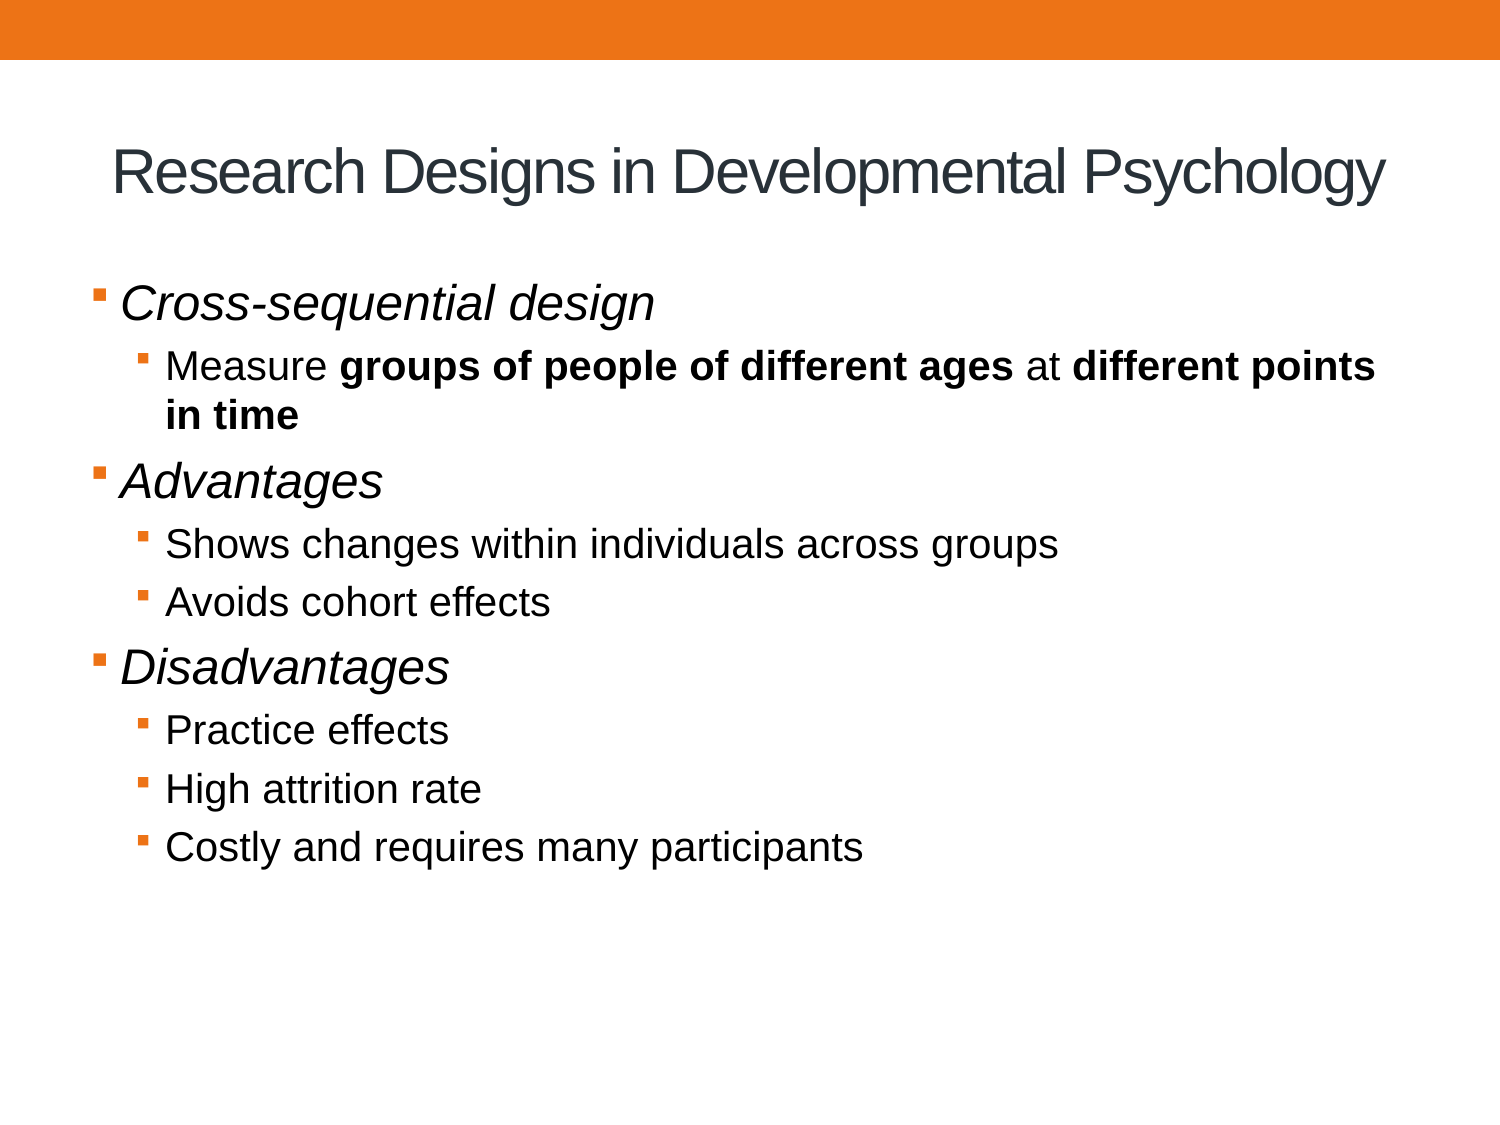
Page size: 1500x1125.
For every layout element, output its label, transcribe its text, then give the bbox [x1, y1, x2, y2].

list Cross-sequential design Measure groups of people of different ages at different points in time Advantages Shows changes within individuals across groups Avoids cohort effects Disadvantages Practice effects High attrition rate Costly and requires many participants [75, 262, 1425, 1063]
title Research Designs in Developmental Psychology [75, 87, 1425, 250]
